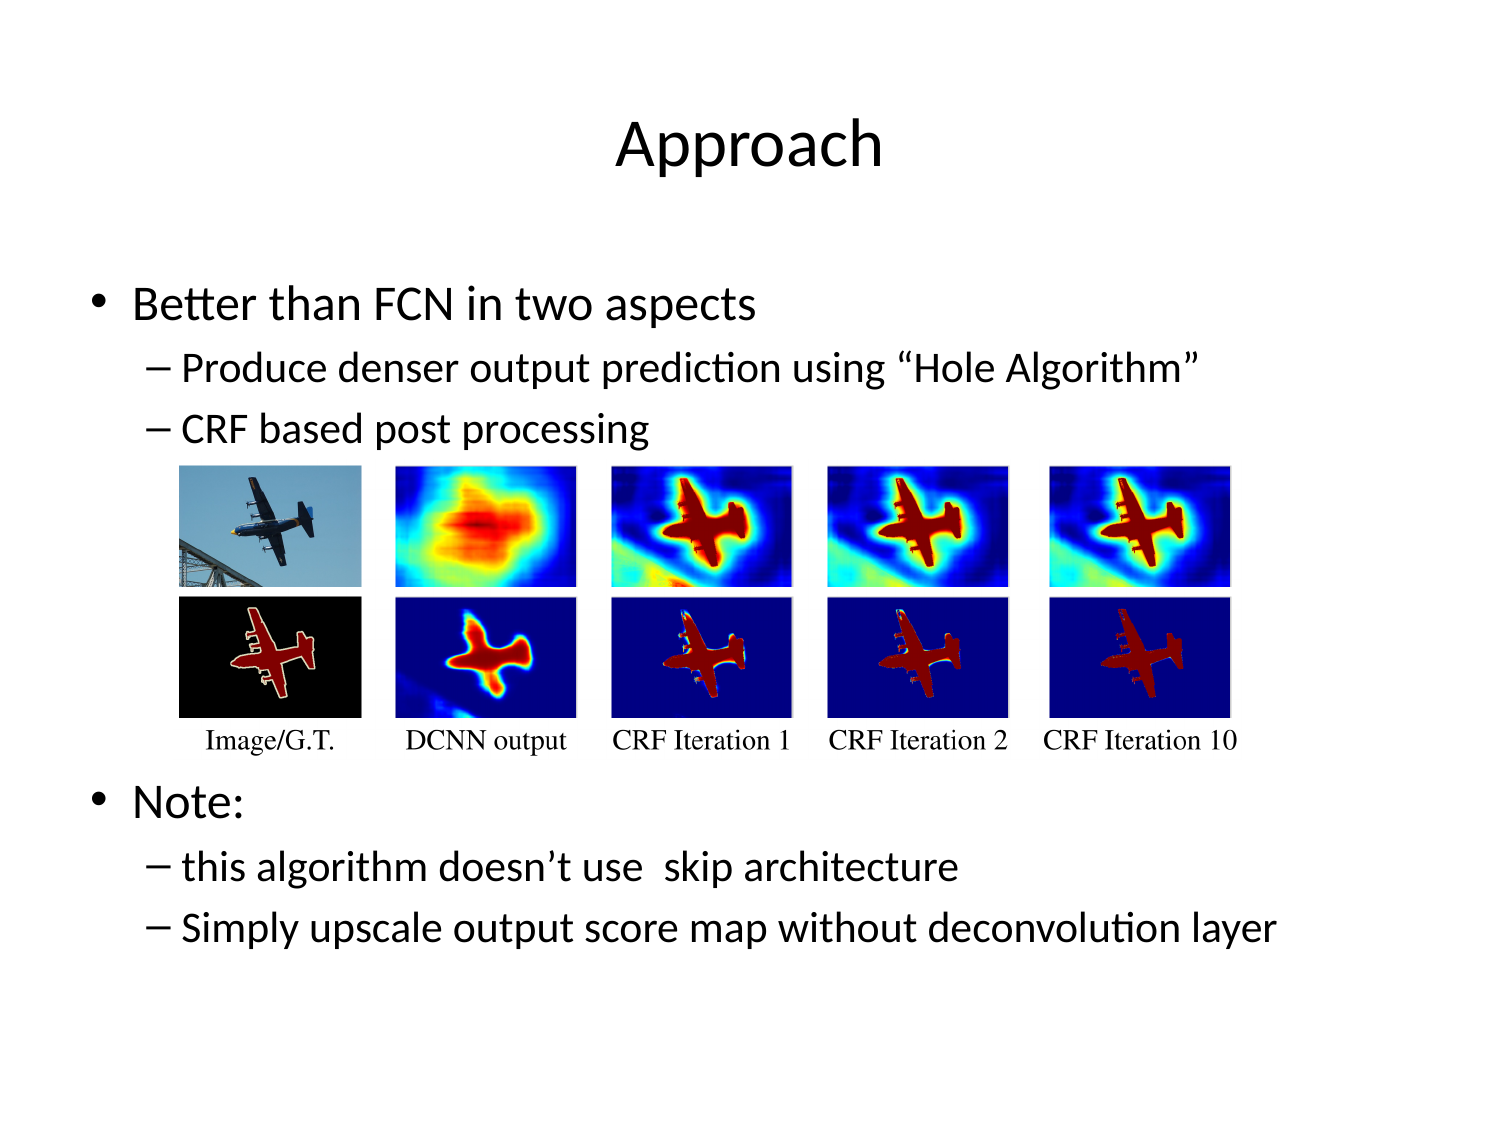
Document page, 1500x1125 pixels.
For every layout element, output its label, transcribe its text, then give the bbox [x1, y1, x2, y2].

text_box Approach [74, 45, 1425, 233]
text_box Better than FCN in two aspects Produce denser output prediction using “Hole Algorithm” CRF based post processing Note: this algorithm doesn’t use skip architecture Simply upscale output score map without deconvolution layer [74, 262, 1425, 1005]
picture [173, 458, 1242, 760]
